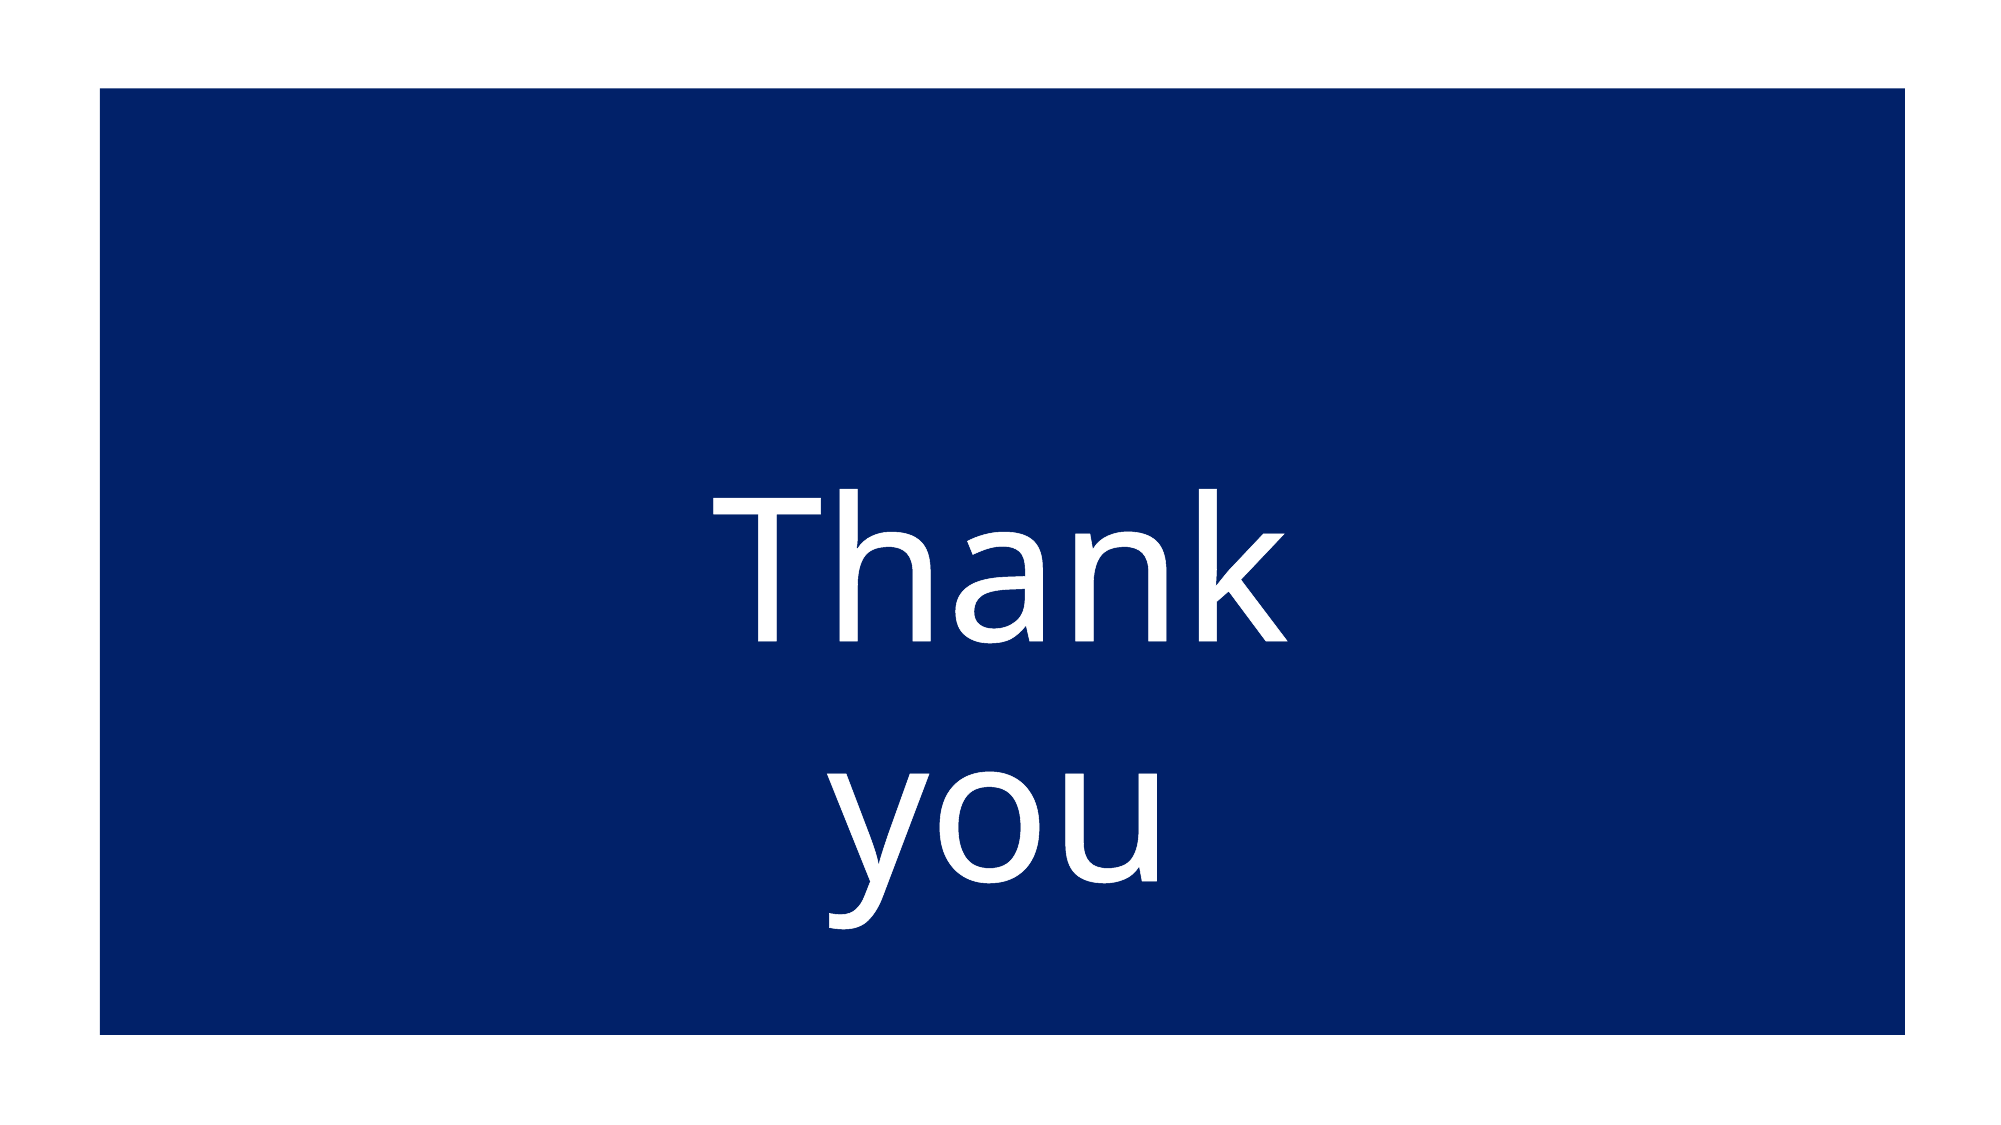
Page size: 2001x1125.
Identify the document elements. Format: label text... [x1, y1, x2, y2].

text_box [99, 87, 1906, 1036]
text_box Thank you [500, 433, 1501, 929]
